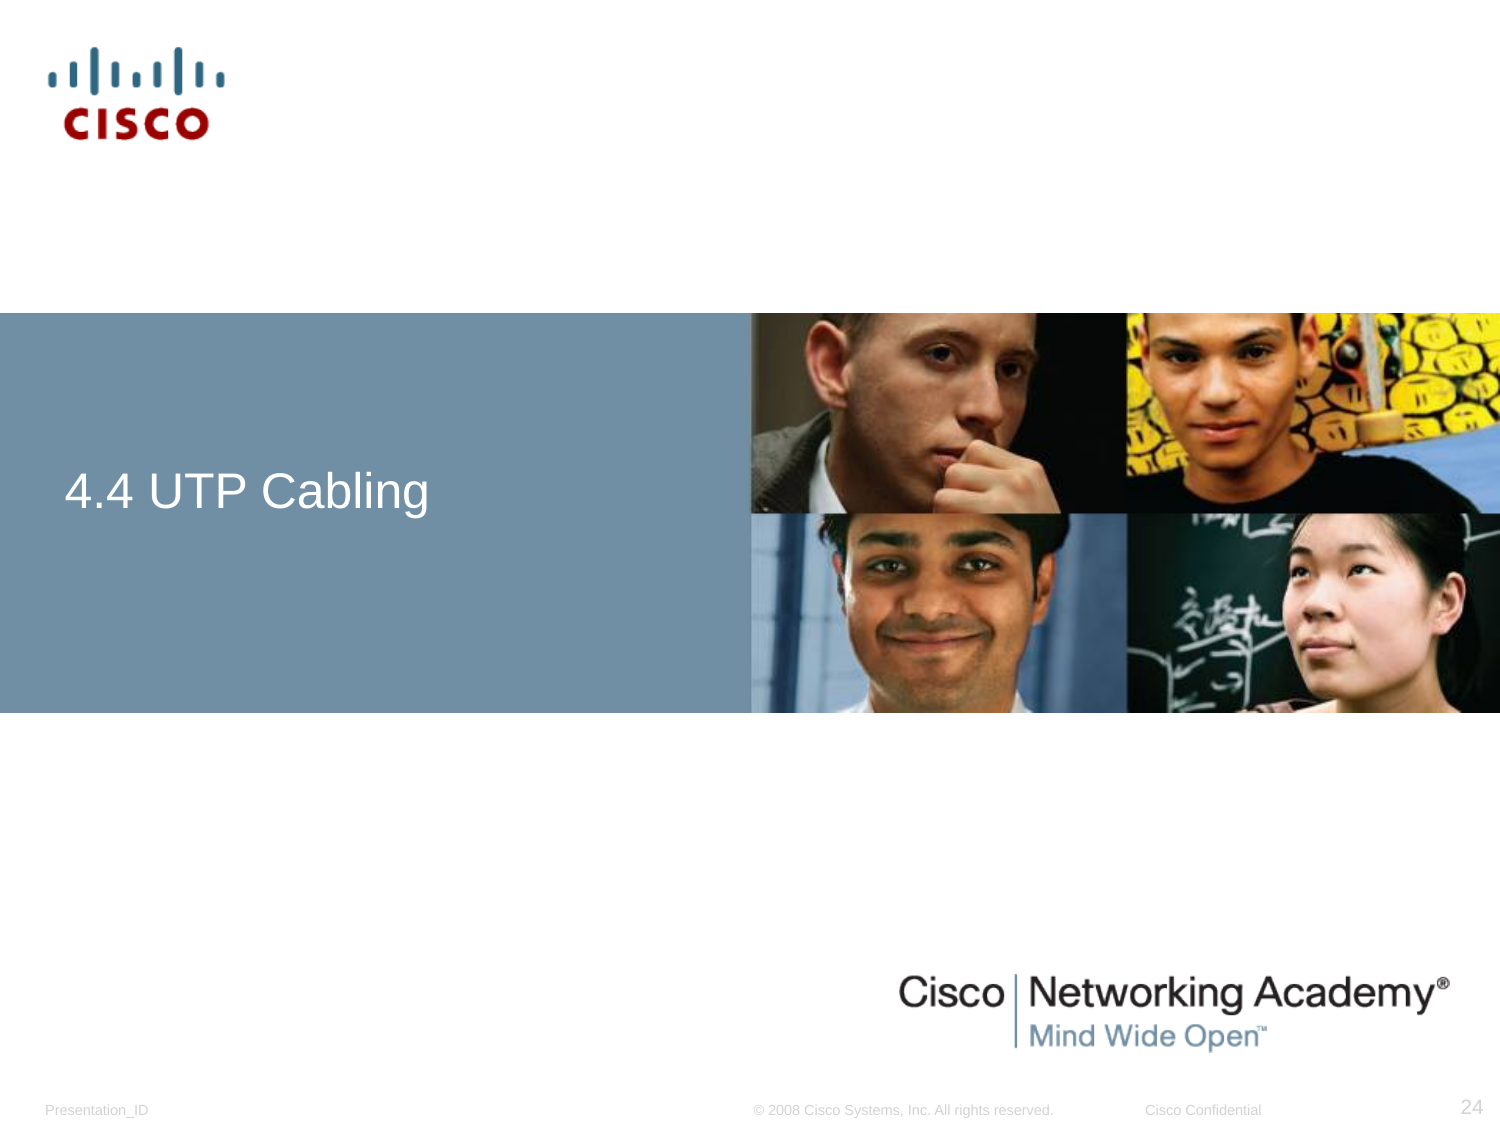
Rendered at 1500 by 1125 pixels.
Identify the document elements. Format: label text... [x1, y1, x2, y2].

title 4.4 UTP Cabling [51, 371, 684, 615]
picture [899, 974, 1450, 1053]
picture [0, 313, 1500, 713]
picture [40, 19, 233, 168]
